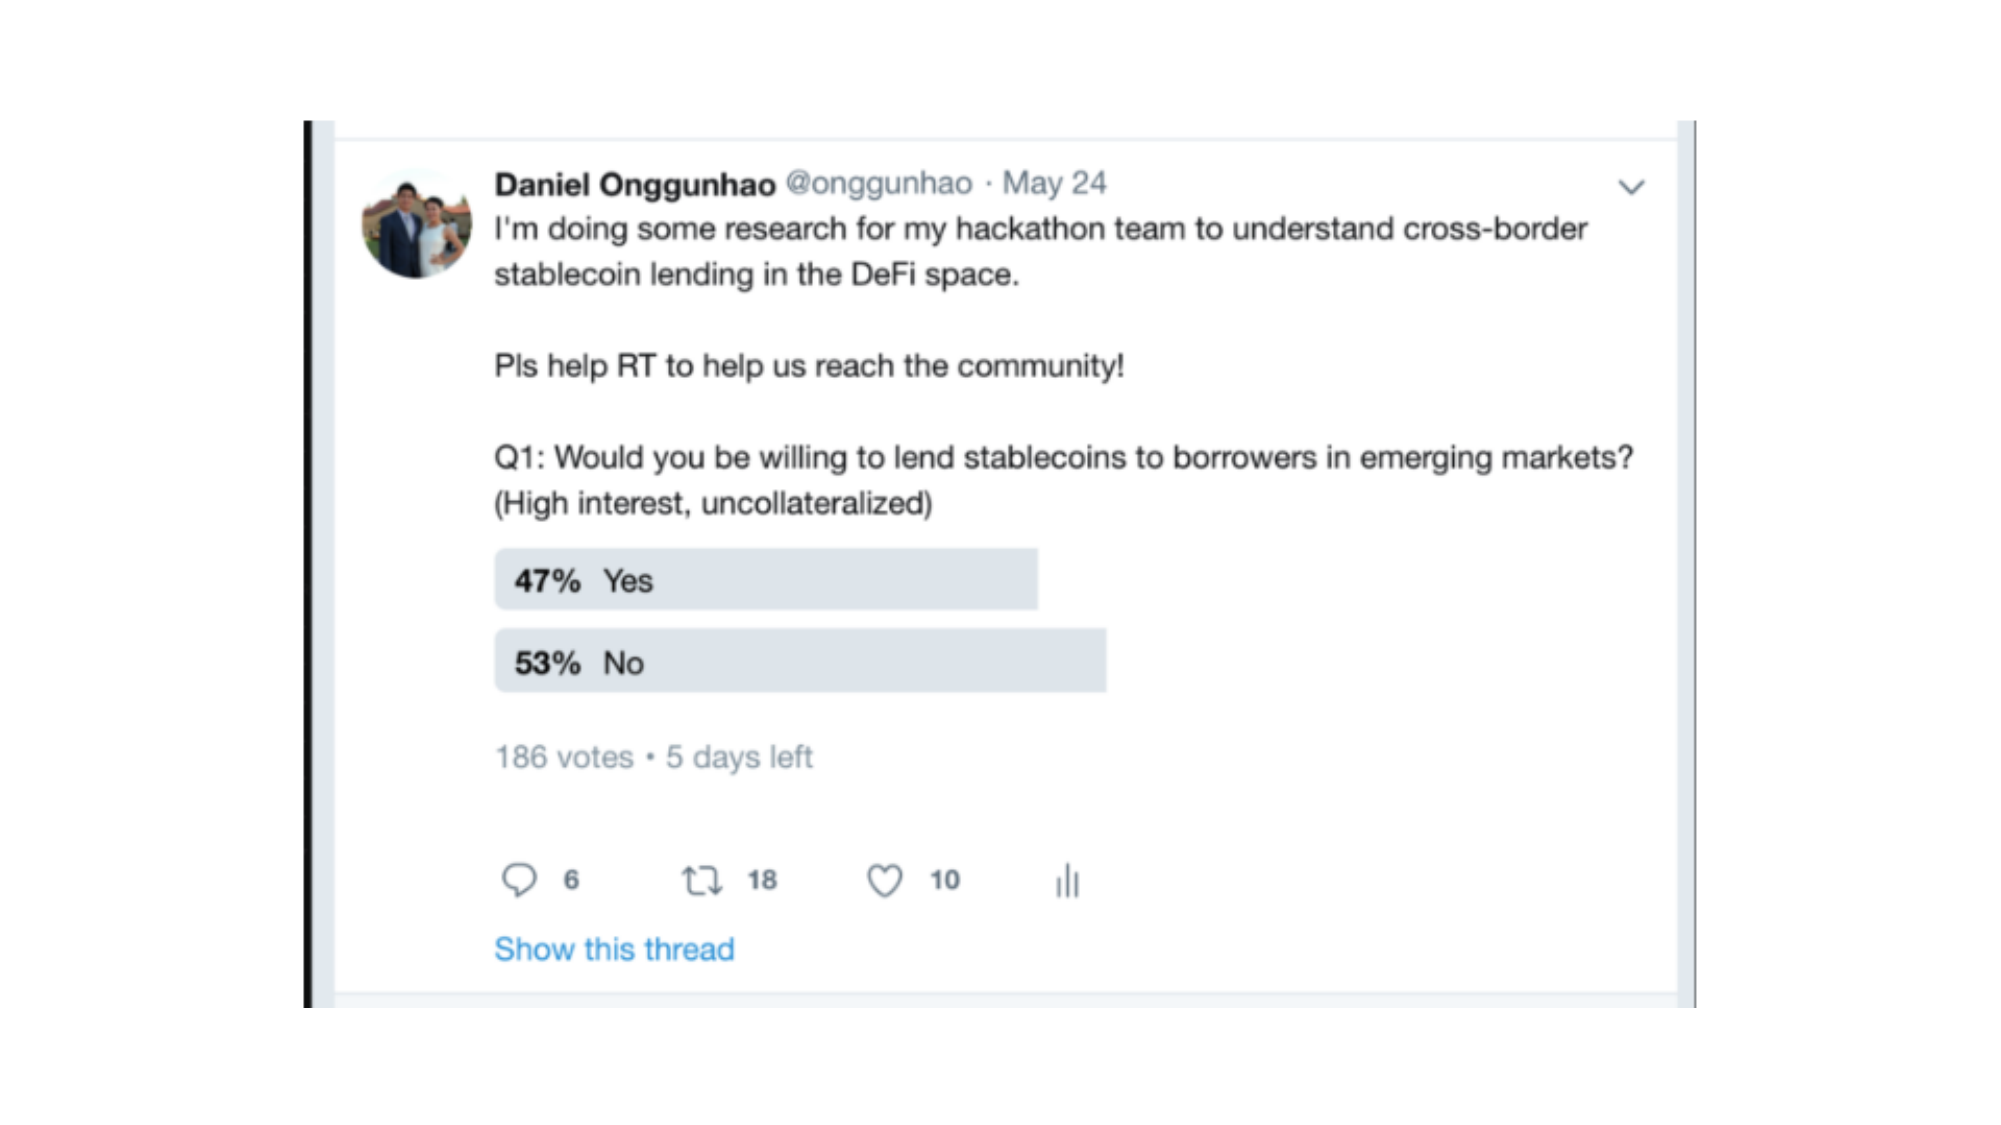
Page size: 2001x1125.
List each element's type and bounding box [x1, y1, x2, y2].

picture [298, 117, 1701, 1008]
